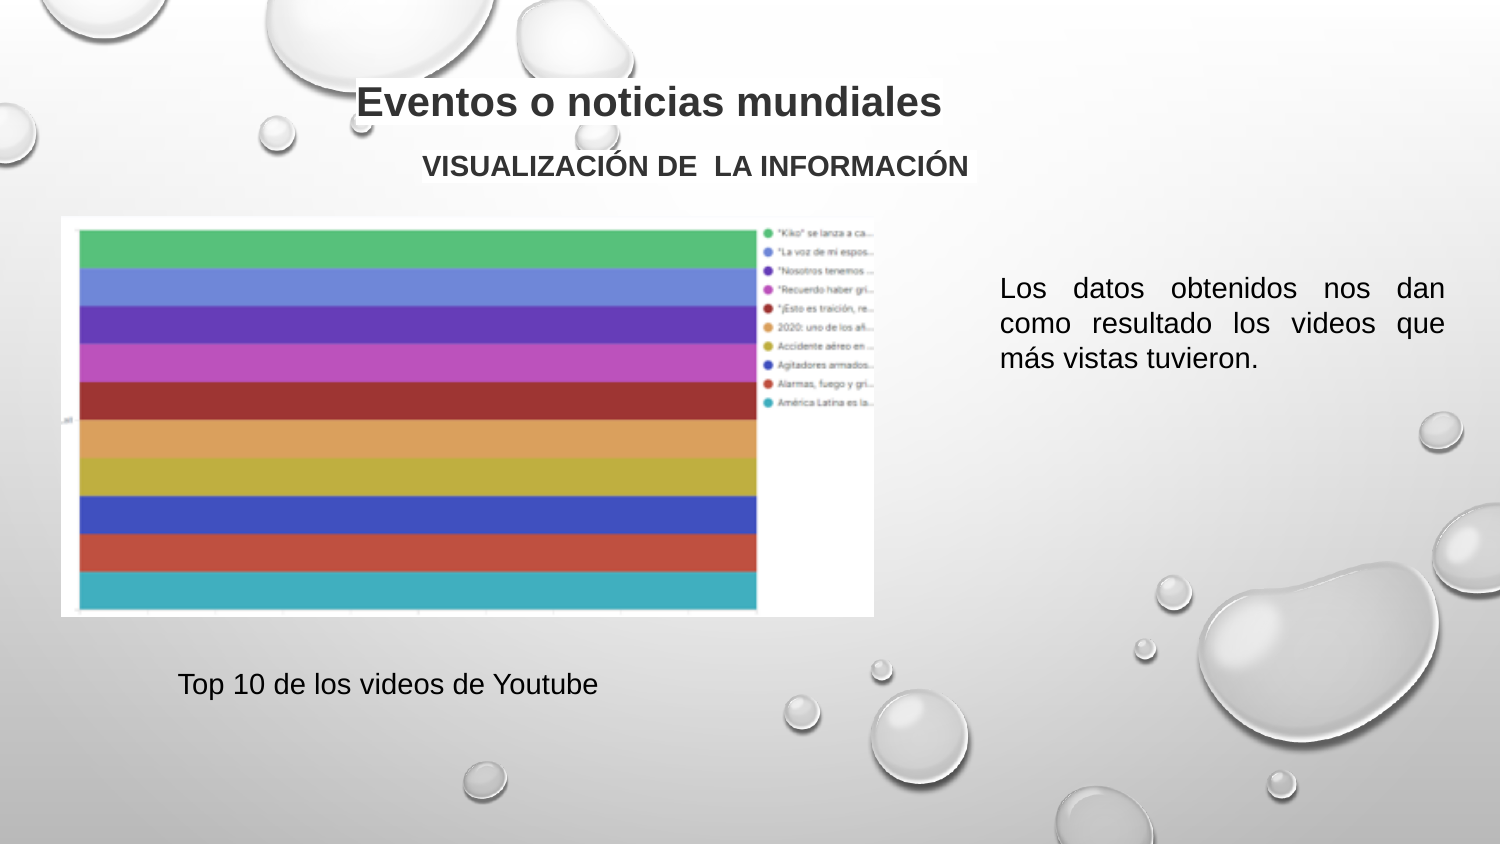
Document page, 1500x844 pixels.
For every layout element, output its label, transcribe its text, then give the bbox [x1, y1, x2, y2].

picture [0, 0, 1500, 844]
text_box VISUALIZACIÓN DE LA INFORMACIÓN [407, 132, 997, 198]
text_box Eventos o noticias mundiales [341, 51, 1087, 140]
text_box Top 10 de los videos de Youtube [162, 650, 674, 716]
text_box Los datos obtenidos nos dan como resultado los videos que más vistas tuvieron. [985, 254, 1462, 390]
